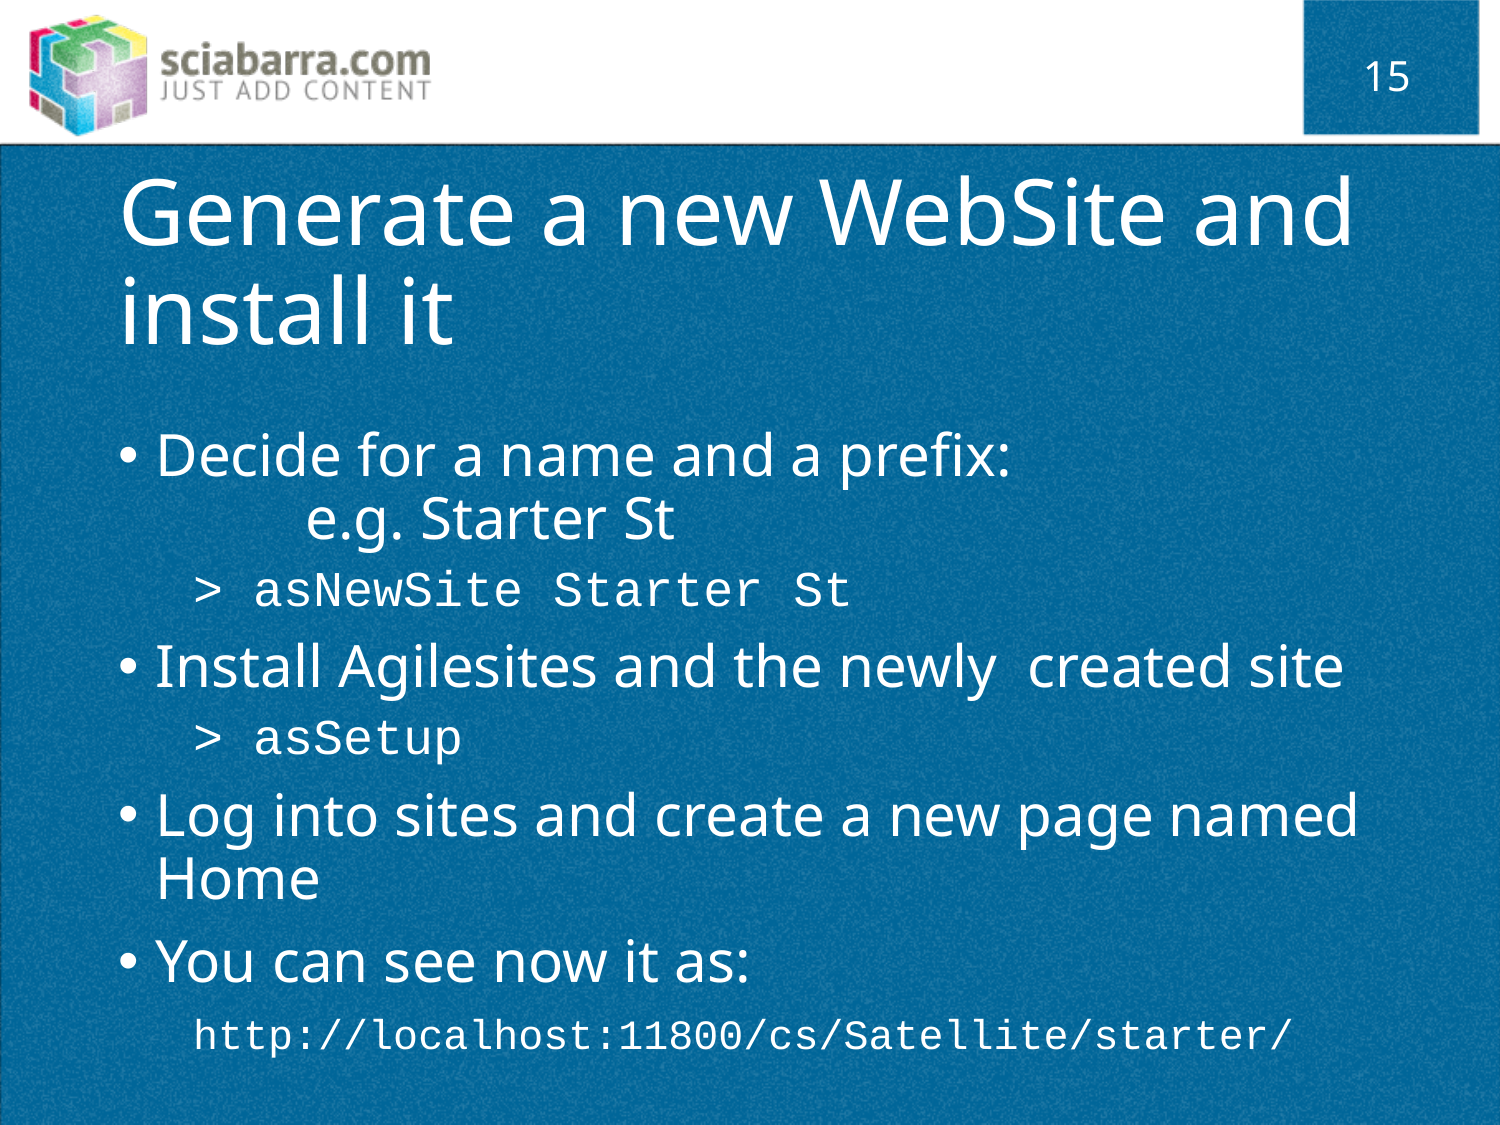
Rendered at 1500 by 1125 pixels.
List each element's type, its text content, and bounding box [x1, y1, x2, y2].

title Generate a new WebSite and install it [103, 156, 1397, 375]
picture [0, 0, 1500, 151]
slide_number 15 [1312, 42, 1462, 102]
list Decide for a name and a prefix: e.g. Starter St > asNewSite Starter St Install Agilesites and the newly created site > asSetup Log into sites and create a new page named Home You can see now it as: http://localhost:11800/cs/Satellite/starter/ [103, 419, 1397, 1088]
